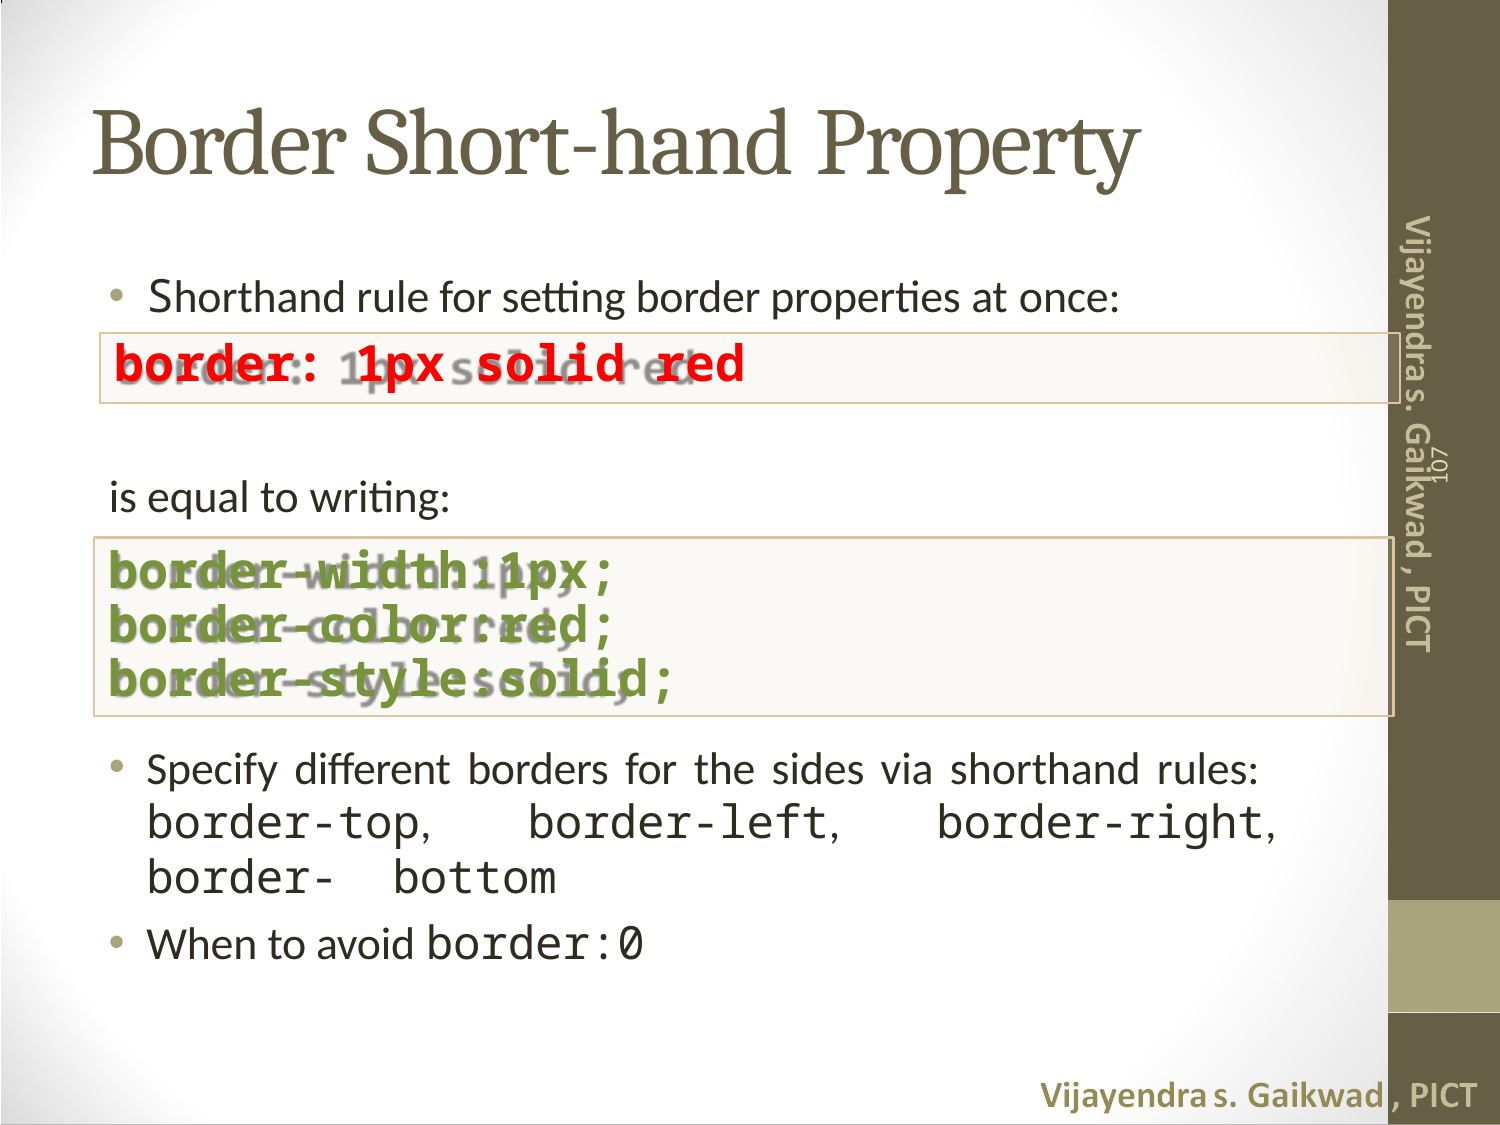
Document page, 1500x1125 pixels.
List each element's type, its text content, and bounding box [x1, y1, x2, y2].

picture [0, 0, 1500, 1125]
text_box Shorthand rule for setting border properties at once: border: 1px solid red is equal to writing: border-width:1px; border-color:red; border-style:solid; Specify different borders for the sides via shorthand rules: border-top, border-left, border-right, border- bottom When to avoid border:0 [106, 751, 1350, 969]
text_box Shorthand rule for setting border properties at once: border: 1px solid red is equal to writing: border-width:1px; border-color:red; border-style:solid; Specify different borders for the sides via shorthand rules: border-top, border-left, border-right, border- bottom When to avoid border:0 [106, 256, 1350, 316]
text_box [76, 317, 1402, 743]
title Border Short-hand Property [87, 76, 1288, 267]
text_box 107 [1426, 444, 1456, 488]
